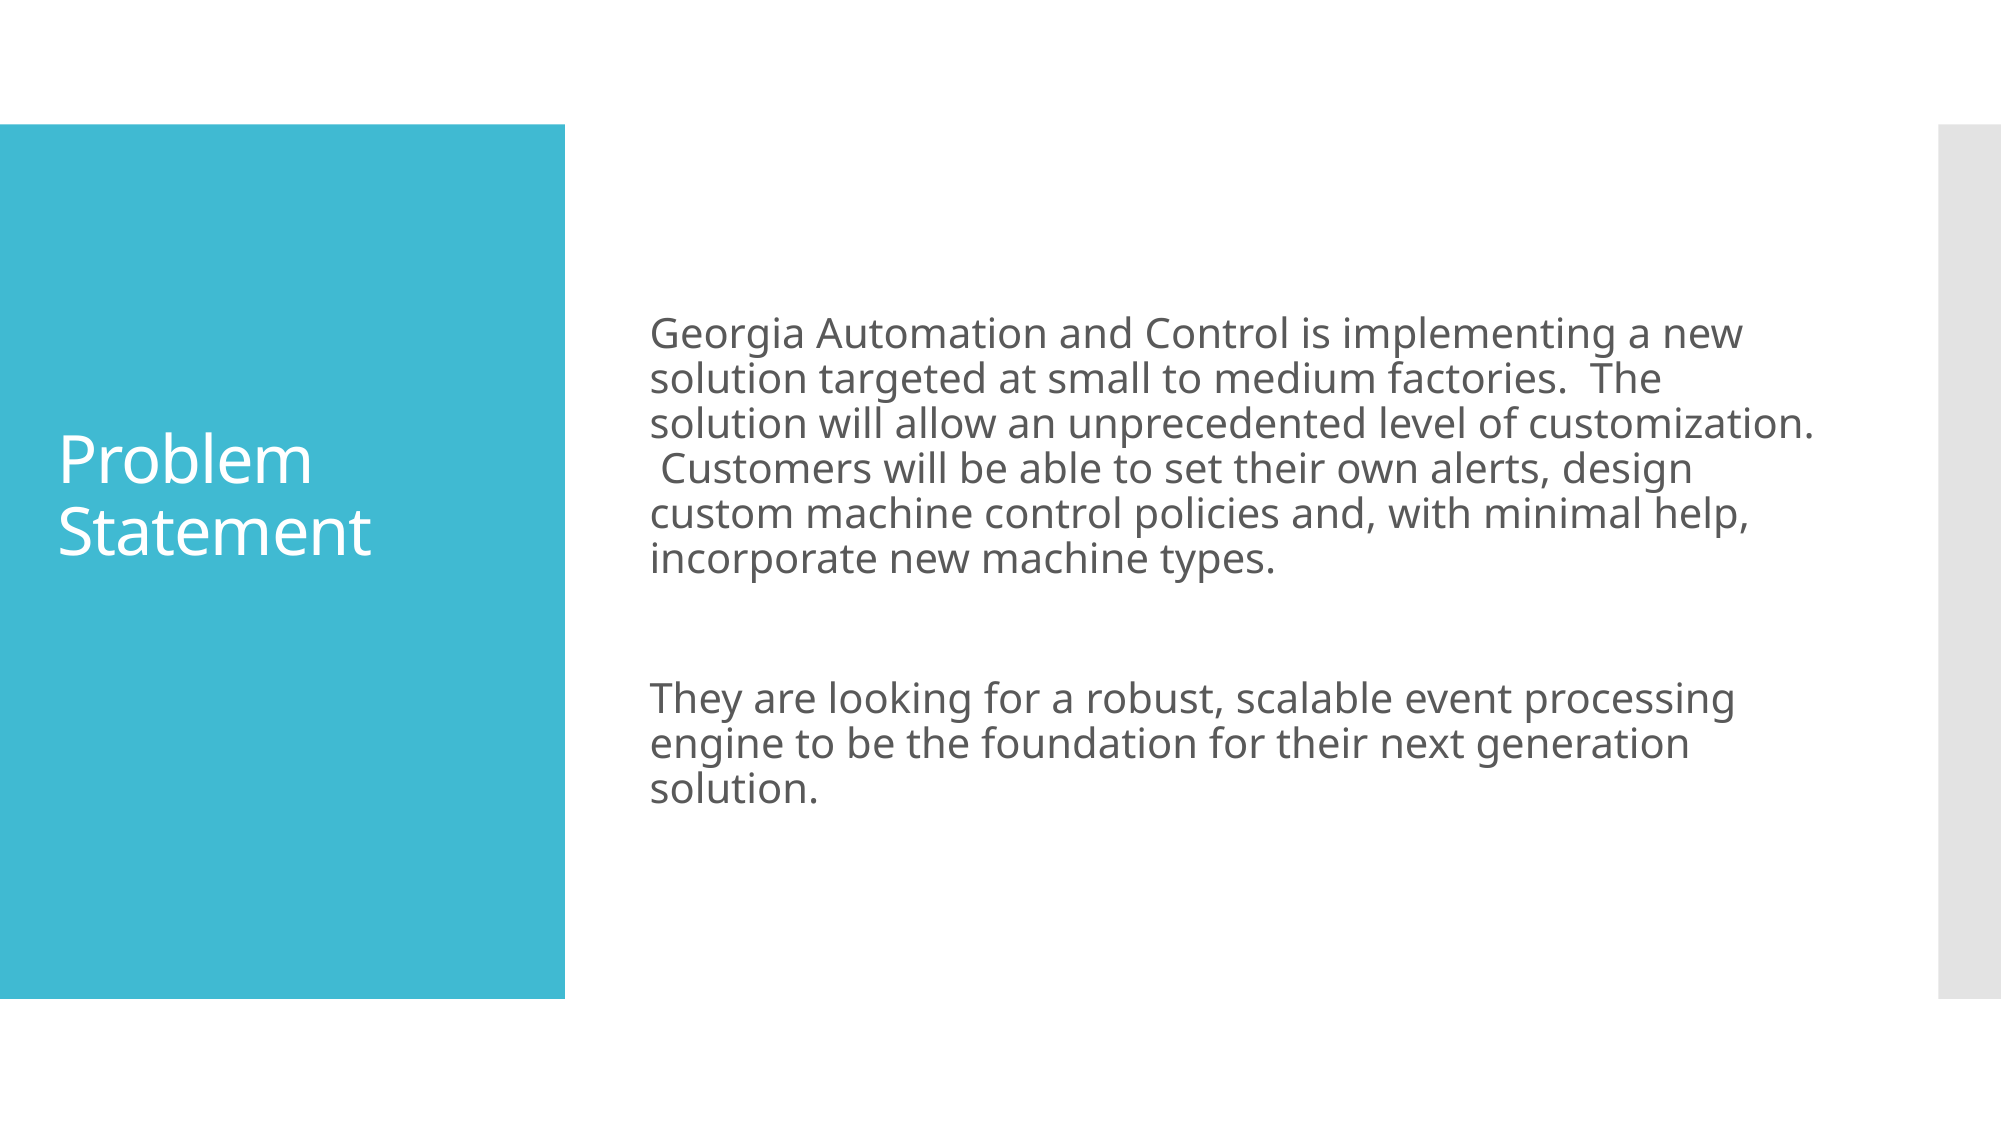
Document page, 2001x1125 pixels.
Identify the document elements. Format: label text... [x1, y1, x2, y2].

list Georgia Automation and Control is implementing a new solution targeted at small to medium factories. The solution will allow an unprecedented level of customization. Customers will be able to set their own alerts, design custom machine control policies and, with minimal help, incorporate new machine types. They are looking for a robust, scalable event processing engine to be the foundation for their next generation solution. [634, 142, 1835, 983]
title Problem Statement [41, 187, 507, 578]
